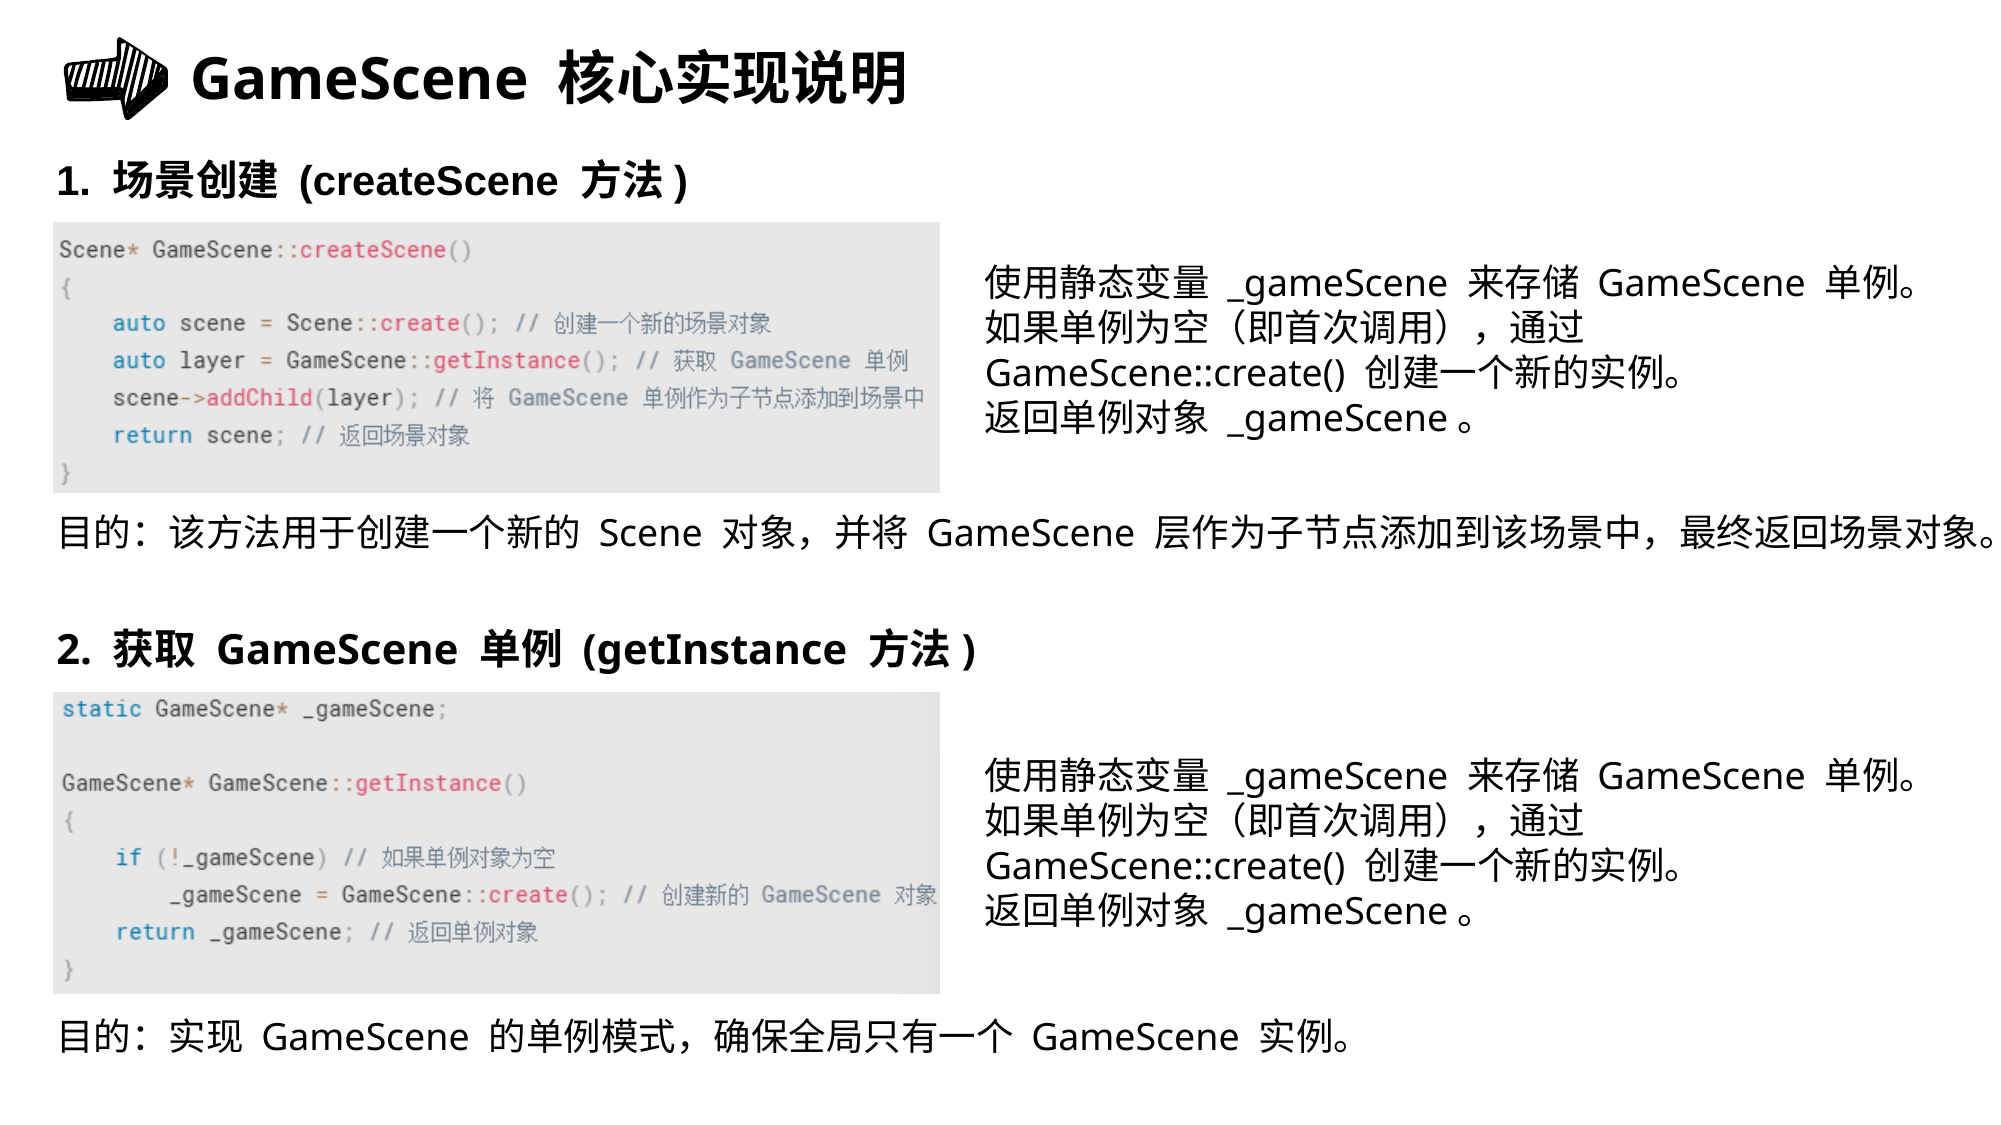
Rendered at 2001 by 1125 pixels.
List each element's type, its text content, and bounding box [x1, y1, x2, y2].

text_box 1. 场景创建 (createScene 方法) [41, 146, 1042, 211]
picture [53, 222, 940, 493]
picture [63, 36, 168, 120]
text_box 目的：实现 GameScene 的单例模式，确保全局只有一个 GameScene 实例。 [41, 1005, 1444, 1066]
text_box 使用静态变量 _gameScene 来存储 GameScene 单例。 如果单例为空（即首次调用），通过 GameScene::create() 创建一个新的实例。 返回单例对象 _gameScene。 [970, 744, 1971, 939]
text_box GameScene 核心实现说明 [175, 34, 923, 119]
text_box 目的：该方法用于创建一个新的 Scene 对象，并将 GameScene 层作为子节点添加到该场景中，最终返回场景对象。 [41, 501, 2000, 562]
text_box 使用静态变量 _gameScene 来存储 GameScene 单例。 如果单例为空（即首次调用），通过 GameScene::create() 创建一个新的实例。 返回单例对象 _gameScene。 [970, 251, 1971, 447]
text_box 2. 获取 GameScene 单例 (getInstance 方法) [41, 615, 1042, 681]
picture [53, 691, 940, 994]
